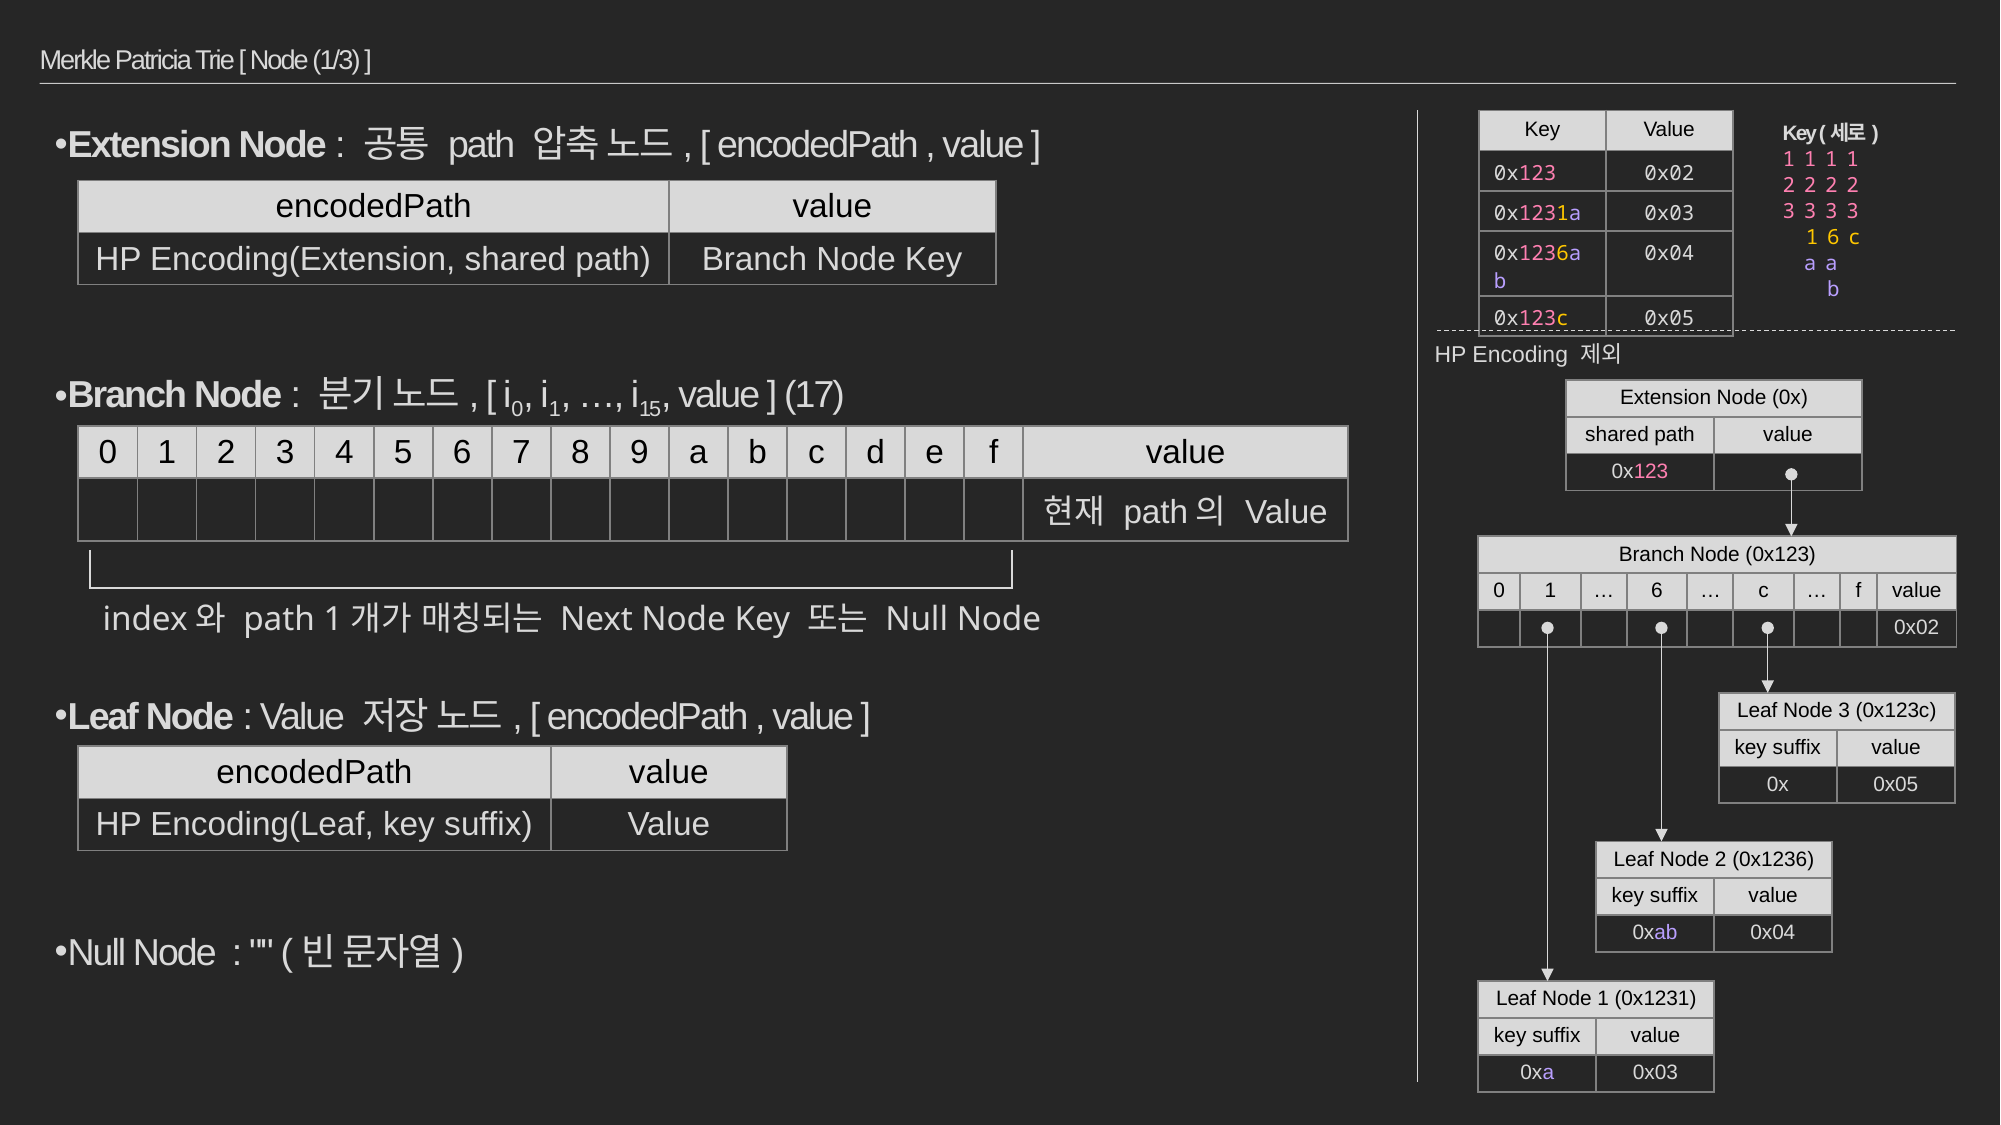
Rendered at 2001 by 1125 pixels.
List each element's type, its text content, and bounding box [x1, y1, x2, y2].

table_cell [434, 479, 491, 540]
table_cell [1521, 611, 1580, 646]
table_cell 0xa [1479, 1056, 1595, 1091]
table_header c [788, 427, 845, 477]
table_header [1720, 694, 1954, 729]
table_header 9 [611, 427, 668, 477]
table_header value [1024, 427, 1347, 477]
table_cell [1597, 879, 1713, 914]
table_header 5 [375, 427, 432, 477]
table_header value [552, 747, 786, 798]
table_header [1597, 842, 1831, 877]
table_header 2 [197, 427, 255, 477]
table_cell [1582, 611, 1626, 646]
table_cell 0x03 [1597, 1056, 1713, 1091]
table_header Value [1607, 111, 1732, 150]
table_cell [256, 479, 314, 540]
table_header 7 [493, 427, 550, 477]
text_box index와 path 1개가 매칭되는 Next Node Key 또는 Null Node [87, 589, 1057, 644]
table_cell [1838, 731, 1954, 766]
table_cell [79, 479, 137, 540]
table_header 1 [138, 427, 196, 477]
table_header 8 [552, 427, 609, 477]
table_cell 0x1236ab [1480, 232, 1605, 295]
table_cell 0x05 [1607, 331, 1732, 335]
table_cell c [1734, 574, 1793, 609]
table_cell Branch Node Key [670, 233, 995, 284]
table_cell [906, 479, 963, 540]
table_cell value [1878, 574, 1956, 609]
table_cell [375, 479, 432, 540]
table_cell 1 [1521, 574, 1580, 609]
list Extension Node : 공통 path 압축 노드, [ encodedPath , value ] Branch Node : 분기 노드, [ i0, i1, …, i15, value ] (17) Leaf Node : Value 저장 노드, [ encodedPath , value ] Null Node : "" (빈 문자열) [39, 110, 1417, 1083]
table_cell 0x05 [1607, 297, 1732, 330]
table_cell [552, 479, 609, 540]
table_cell 0x03 [1607, 192, 1732, 230]
table_header b [729, 427, 786, 477]
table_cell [1720, 731, 1836, 766]
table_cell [1838, 767, 1954, 802]
table_cell shared path [1567, 418, 1713, 453]
table_cell 0x123c [1480, 297, 1605, 330]
title Merkle Patricia Trie [ Node (1/3) ] [39, 31, 1961, 84]
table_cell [1715, 879, 1831, 914]
table_cell Value [552, 799, 786, 850]
table_header a [670, 427, 727, 477]
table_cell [1720, 767, 1836, 802]
table_header e [906, 427, 963, 477]
table_cell value [1715, 418, 1861, 453]
table_header 3 [256, 427, 314, 477]
table_cell [788, 479, 845, 540]
table_cell 0x1231a [1480, 192, 1605, 230]
table_cell [197, 479, 255, 540]
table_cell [1715, 916, 1831, 951]
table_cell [1734, 611, 1793, 646]
table_header 0 [79, 427, 137, 477]
table_cell [1715, 454, 1861, 490]
table_cell 6 [1628, 574, 1686, 609]
table_header f [965, 427, 1022, 477]
table_cell … [1582, 574, 1626, 609]
table_header Leaf Node 1 (0x1231) [1479, 982, 1713, 1017]
table_cell [611, 479, 668, 540]
table_cell [729, 479, 786, 540]
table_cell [1878, 611, 1956, 646]
table_header 4 [315, 427, 373, 477]
table_cell HP Encoding(Extension, shared path) [79, 233, 668, 284]
list Extension Node : 공통 path 압축 노드, [ encodedPath , value ] Branch Node : 분기 노드, [ i0, i1, …, i15, value ] (17) Leaf Node : Value 저장 노드, [ encodedPath , value ] Null Node : "" (빈 문자열) [1418, 110, 1957, 1083]
table_cell value [1597, 1019, 1713, 1054]
table_cell f [1841, 574, 1876, 609]
table_header Extension Node (0x) [1567, 381, 1861, 416]
table_cell [1479, 611, 1519, 646]
table_cell [965, 479, 1022, 540]
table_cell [1597, 916, 1713, 951]
table_header 6 [434, 427, 491, 477]
table_cell 0 [1479, 574, 1519, 609]
table_cell 0x02 [1607, 151, 1732, 190]
table_cell HP Encoding(Leaf, key suffix) [79, 799, 550, 850]
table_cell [1795, 611, 1839, 646]
text_box Key (세로) 1 1 1 1 2 2 2 2 3 3 3 3 1 6 c a a b [1767, 110, 1955, 311]
table_cell 0x123 [1480, 151, 1605, 190]
table_cell [670, 479, 727, 540]
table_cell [1841, 611, 1876, 646]
table_cell [138, 479, 196, 540]
table_cell key suffix [1479, 1019, 1595, 1054]
table_header Branch Node (0x123) [1479, 537, 1956, 572]
table_cell [315, 479, 373, 540]
table_header value [670, 181, 995, 232]
table_cell … [1688, 574, 1732, 609]
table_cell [1688, 611, 1732, 646]
table_cell [493, 479, 550, 540]
table_cell 0x04 [1607, 232, 1732, 295]
table_cell … [1795, 574, 1839, 609]
table_header d [847, 427, 904, 477]
table_header encodedPath [79, 747, 550, 798]
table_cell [1628, 611, 1686, 646]
text_box [90, 550, 1012, 589]
table_cell [847, 479, 904, 540]
table_cell 현재 path의 Value [1024, 479, 1347, 540]
table_cell 0x123 [1567, 454, 1713, 490]
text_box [1419, 332, 1638, 375]
table_header encodedPath [79, 181, 668, 232]
table_header Key [1480, 111, 1605, 150]
